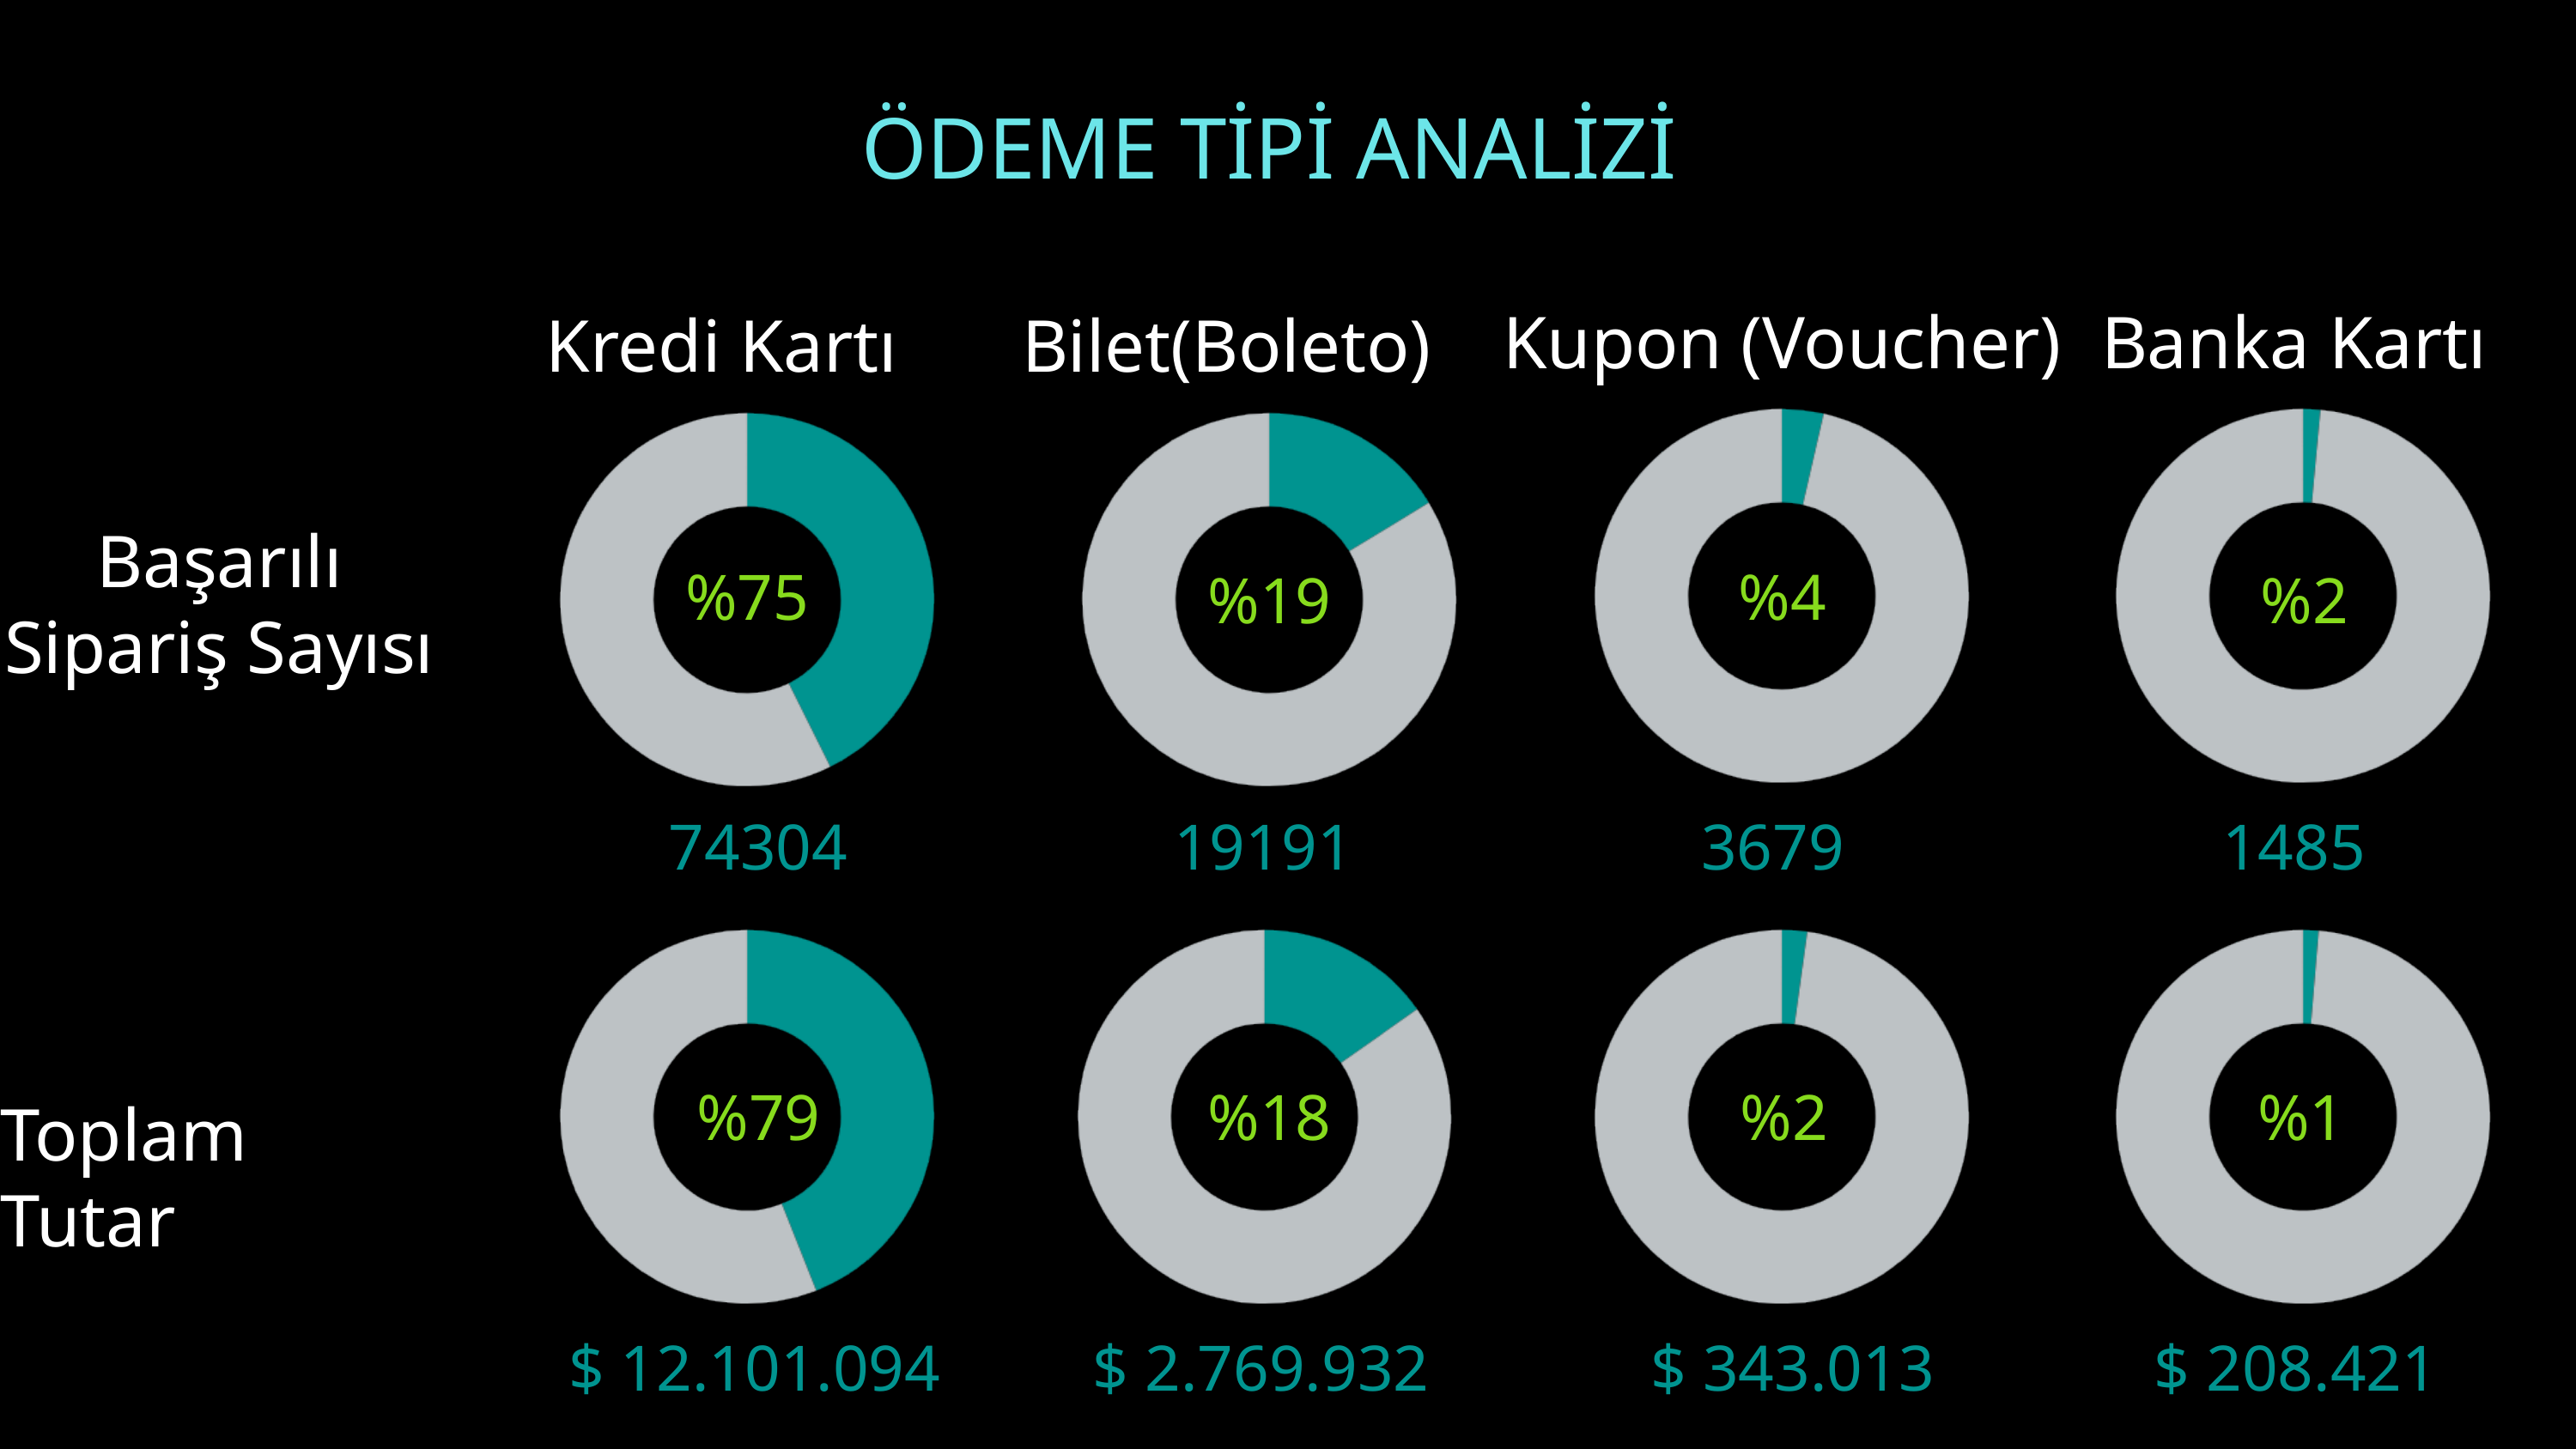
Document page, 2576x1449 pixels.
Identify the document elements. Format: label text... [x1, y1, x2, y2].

text_box 74304 [668, 831, 861, 882]
text_box Kupon (Voucher) [1498, 297, 2067, 384]
text_box Toplam Tutar [0, 1089, 440, 1261]
text_box $ 343.013 [1650, 1349, 1953, 1404]
picture [1045, 375, 1494, 825]
text_box $ 208.421 [2154, 1349, 2453, 1404]
picture [523, 375, 972, 825]
text_box ÖDEME TİPİ ANALİZİ [292, 94, 2247, 196]
text_box 3679 [1701, 827, 1863, 882]
text_box 19191 [1174, 831, 1365, 882]
picture [1040, 893, 1490, 1342]
text_box $ 12.101.094 [568, 1349, 962, 1404]
text_box Bilet(Boleto) [1001, 300, 1452, 387]
text_box $ 2.769.932 [1092, 1328, 1520, 1404]
picture [2079, 893, 2528, 1342]
picture [2079, 372, 2528, 821]
text_box Kredi Kartı [509, 300, 934, 387]
picture [523, 893, 972, 1342]
text_box Başarılı Sipariş Sayısı [0, 515, 440, 688]
text_box 1485 [2222, 827, 2385, 882]
picture [1558, 372, 2007, 821]
picture [1558, 893, 2007, 1342]
text_box Banka Kartı [2098, 297, 2491, 371]
